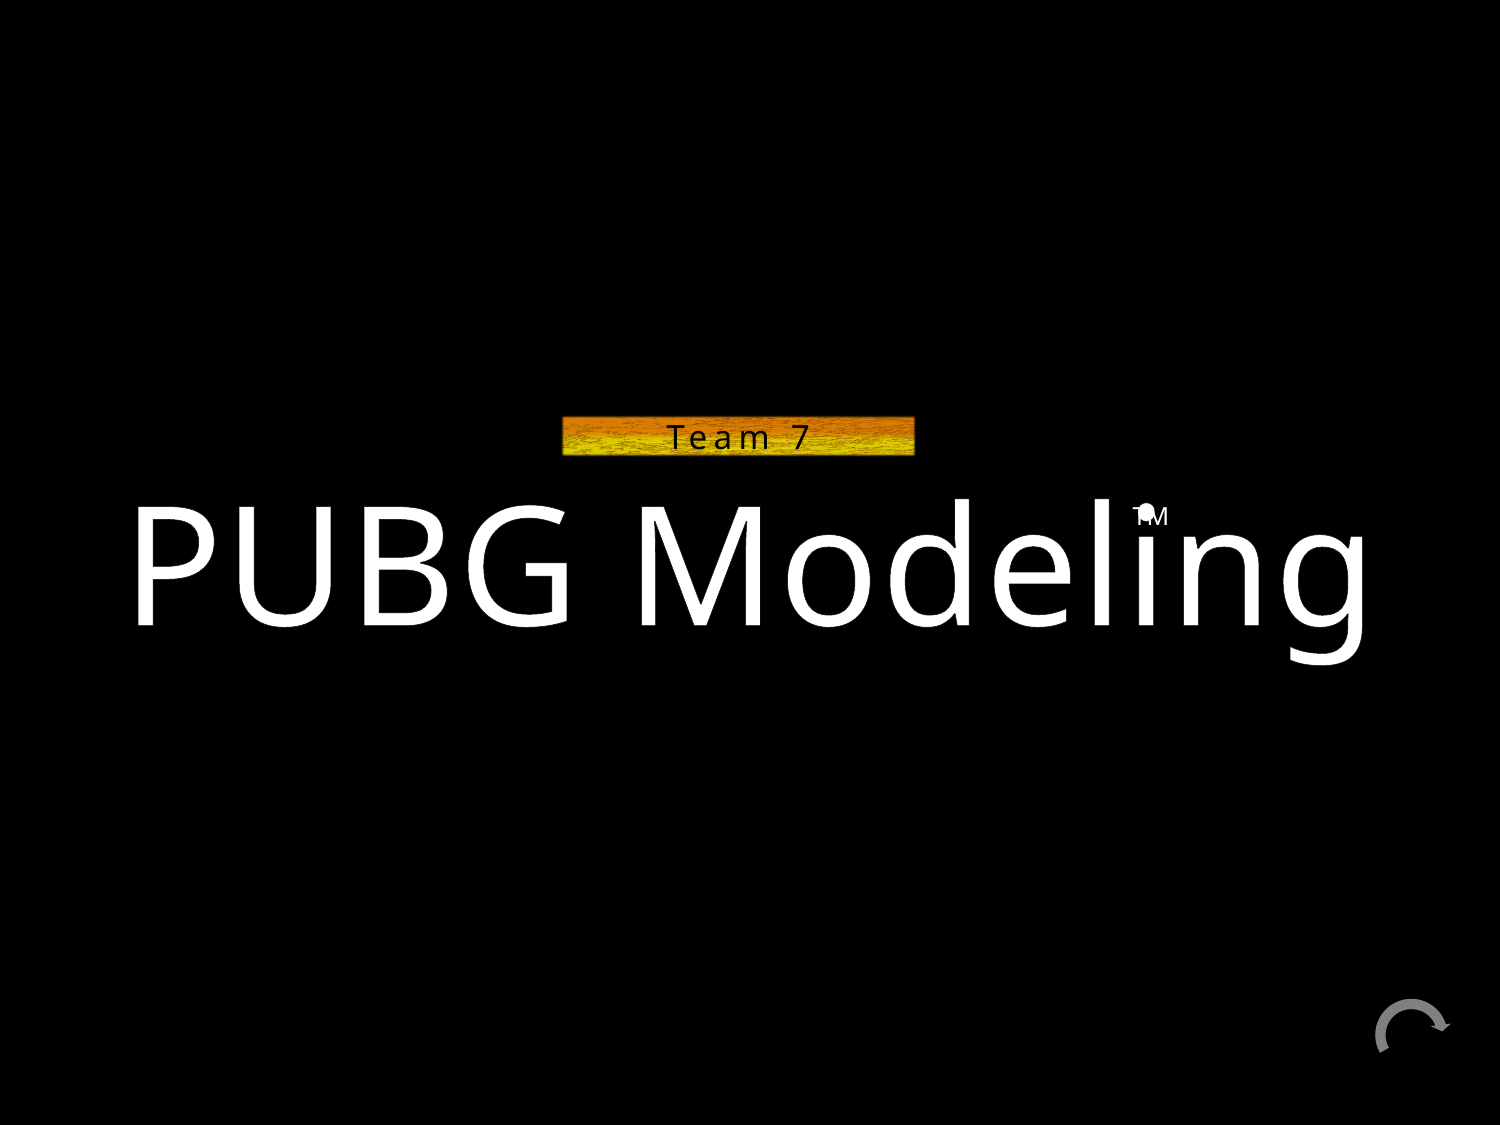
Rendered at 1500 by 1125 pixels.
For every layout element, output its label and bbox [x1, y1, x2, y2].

text_box [354, 415, 1187, 669]
text_box [1363, 987, 1459, 1083]
